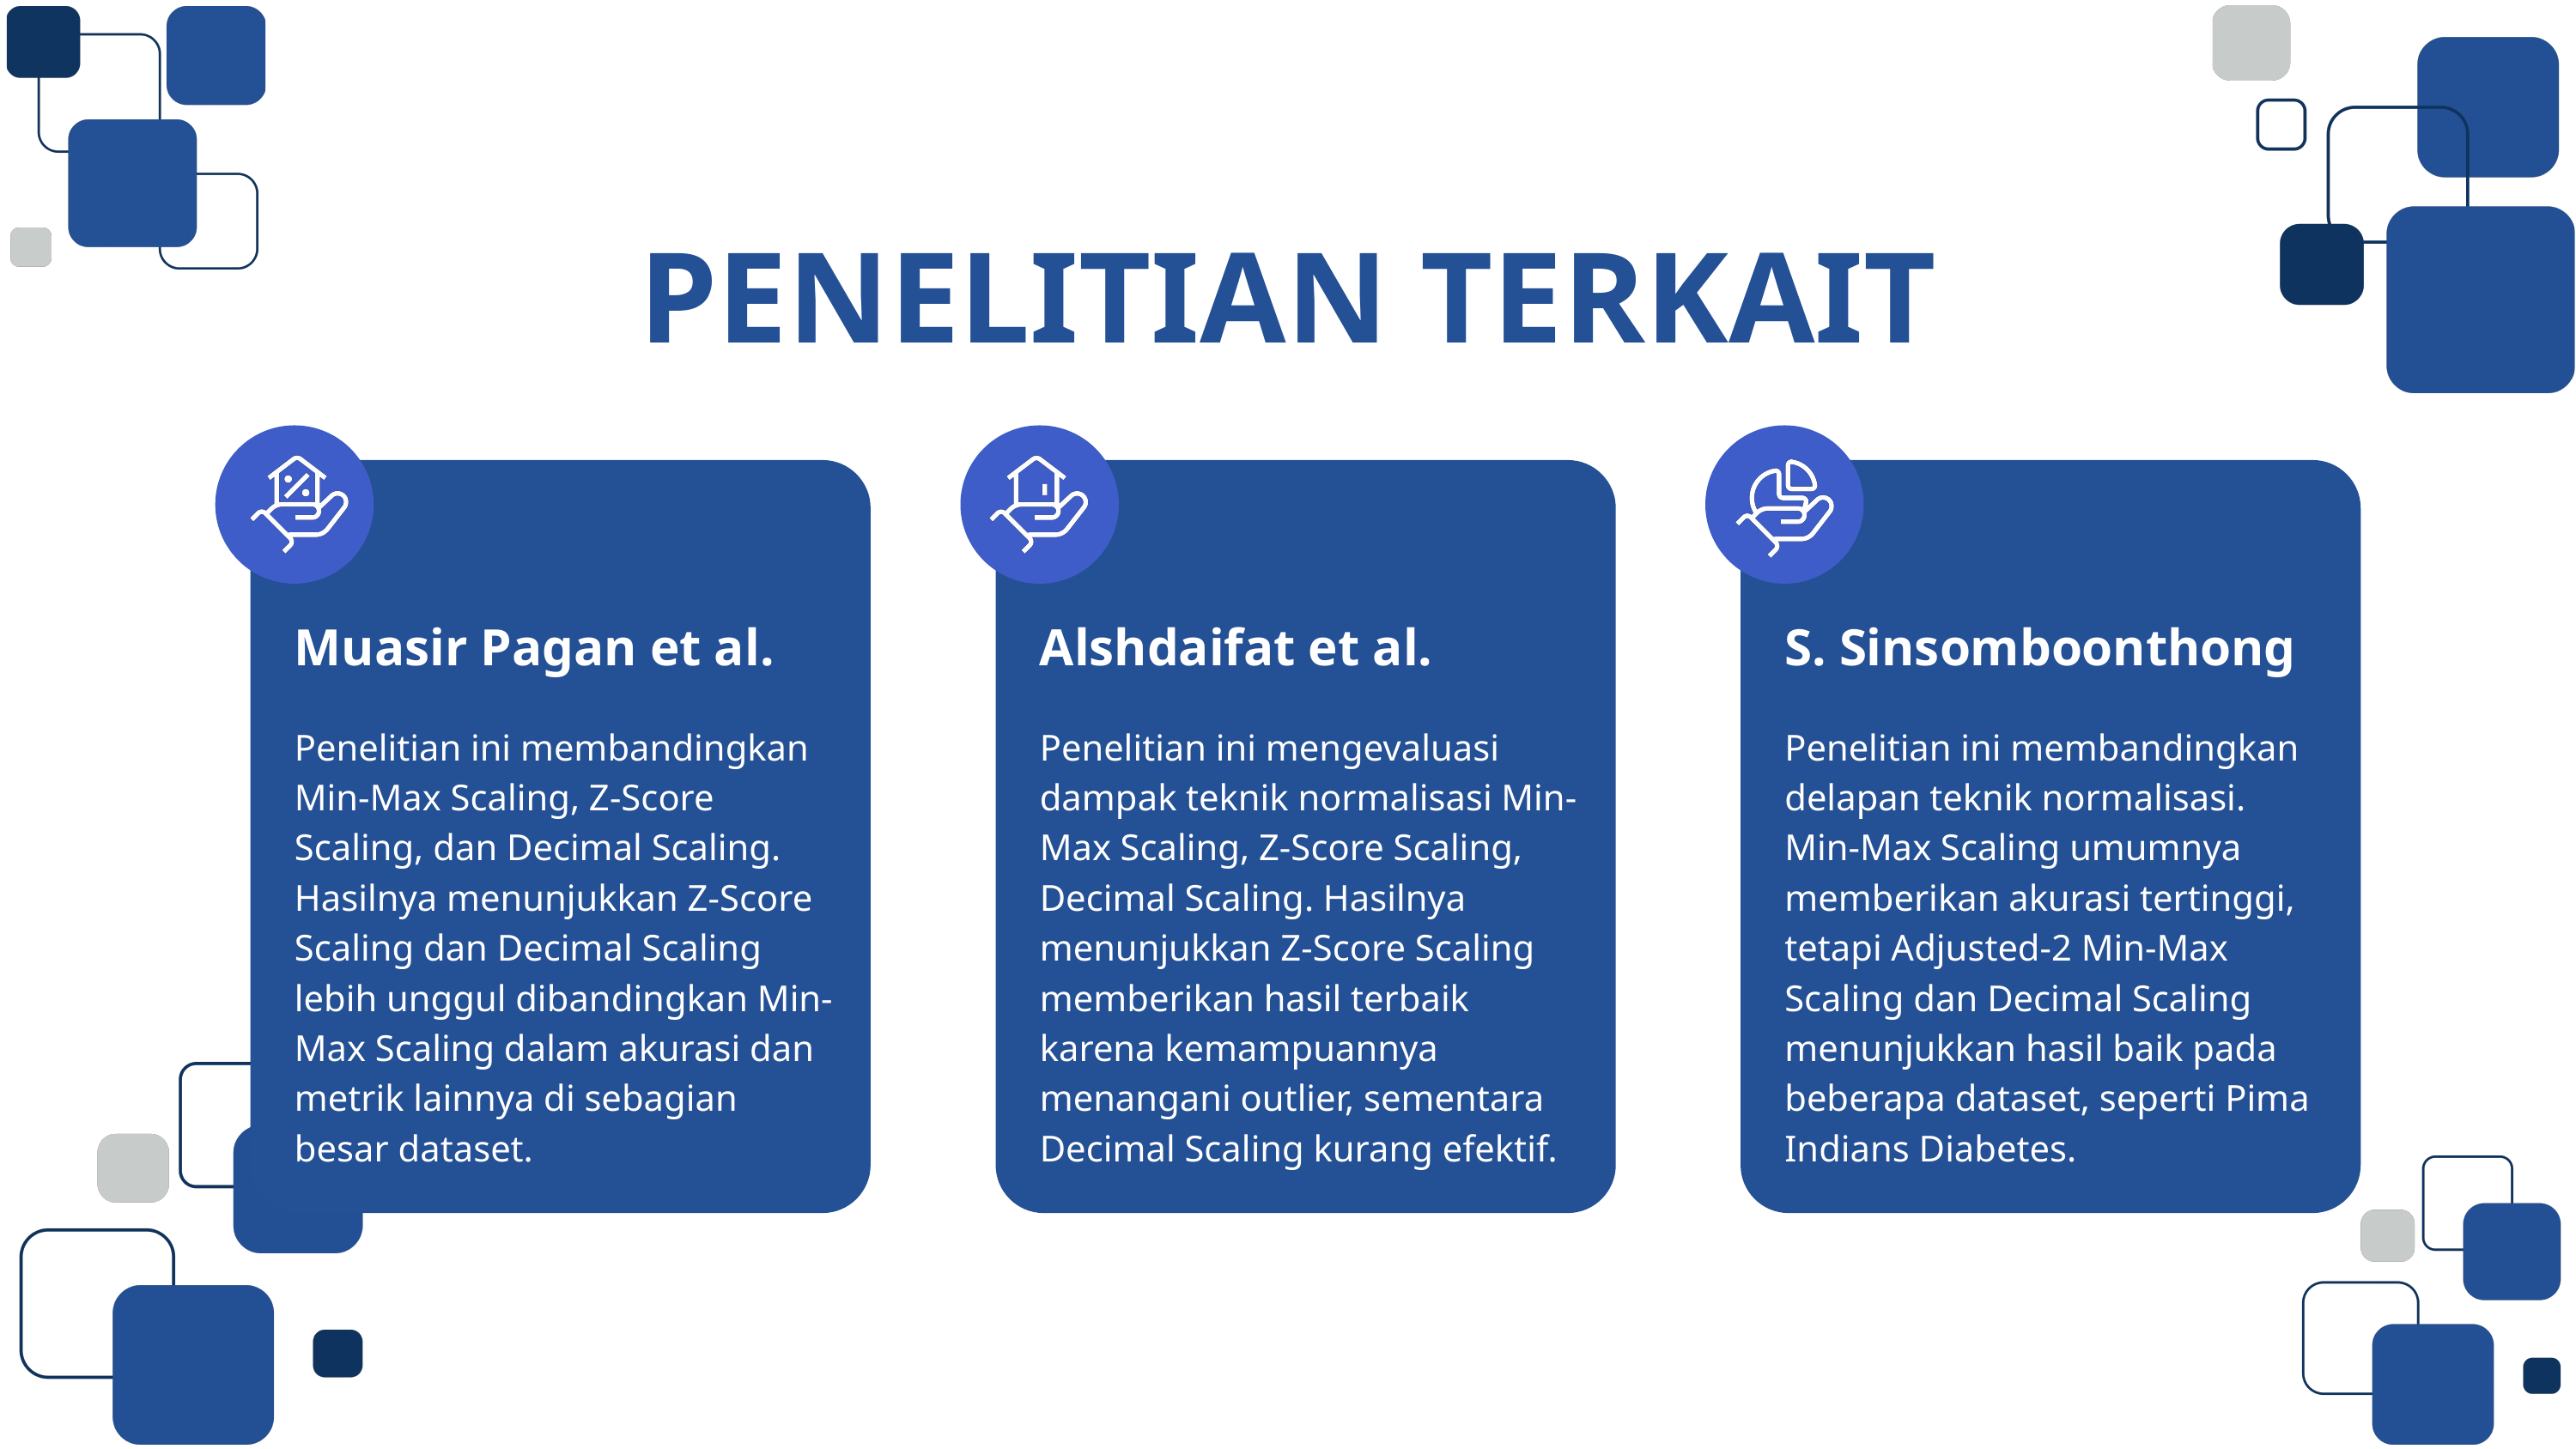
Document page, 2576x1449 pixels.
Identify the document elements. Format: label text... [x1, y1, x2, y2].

text_box PENELITIAN TERKAIT [634, 193, 1942, 369]
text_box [995, 459, 1616, 1214]
text_box [2212, 5, 2575, 393]
text_box [6, 6, 266, 270]
text_box [0, 1062, 383, 1445]
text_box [960, 425, 1120, 585]
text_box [1704, 425, 1864, 585]
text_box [1740, 459, 2361, 1214]
text_box [2287, 1155, 2576, 1445]
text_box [250, 459, 872, 1214]
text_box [215, 425, 374, 585]
